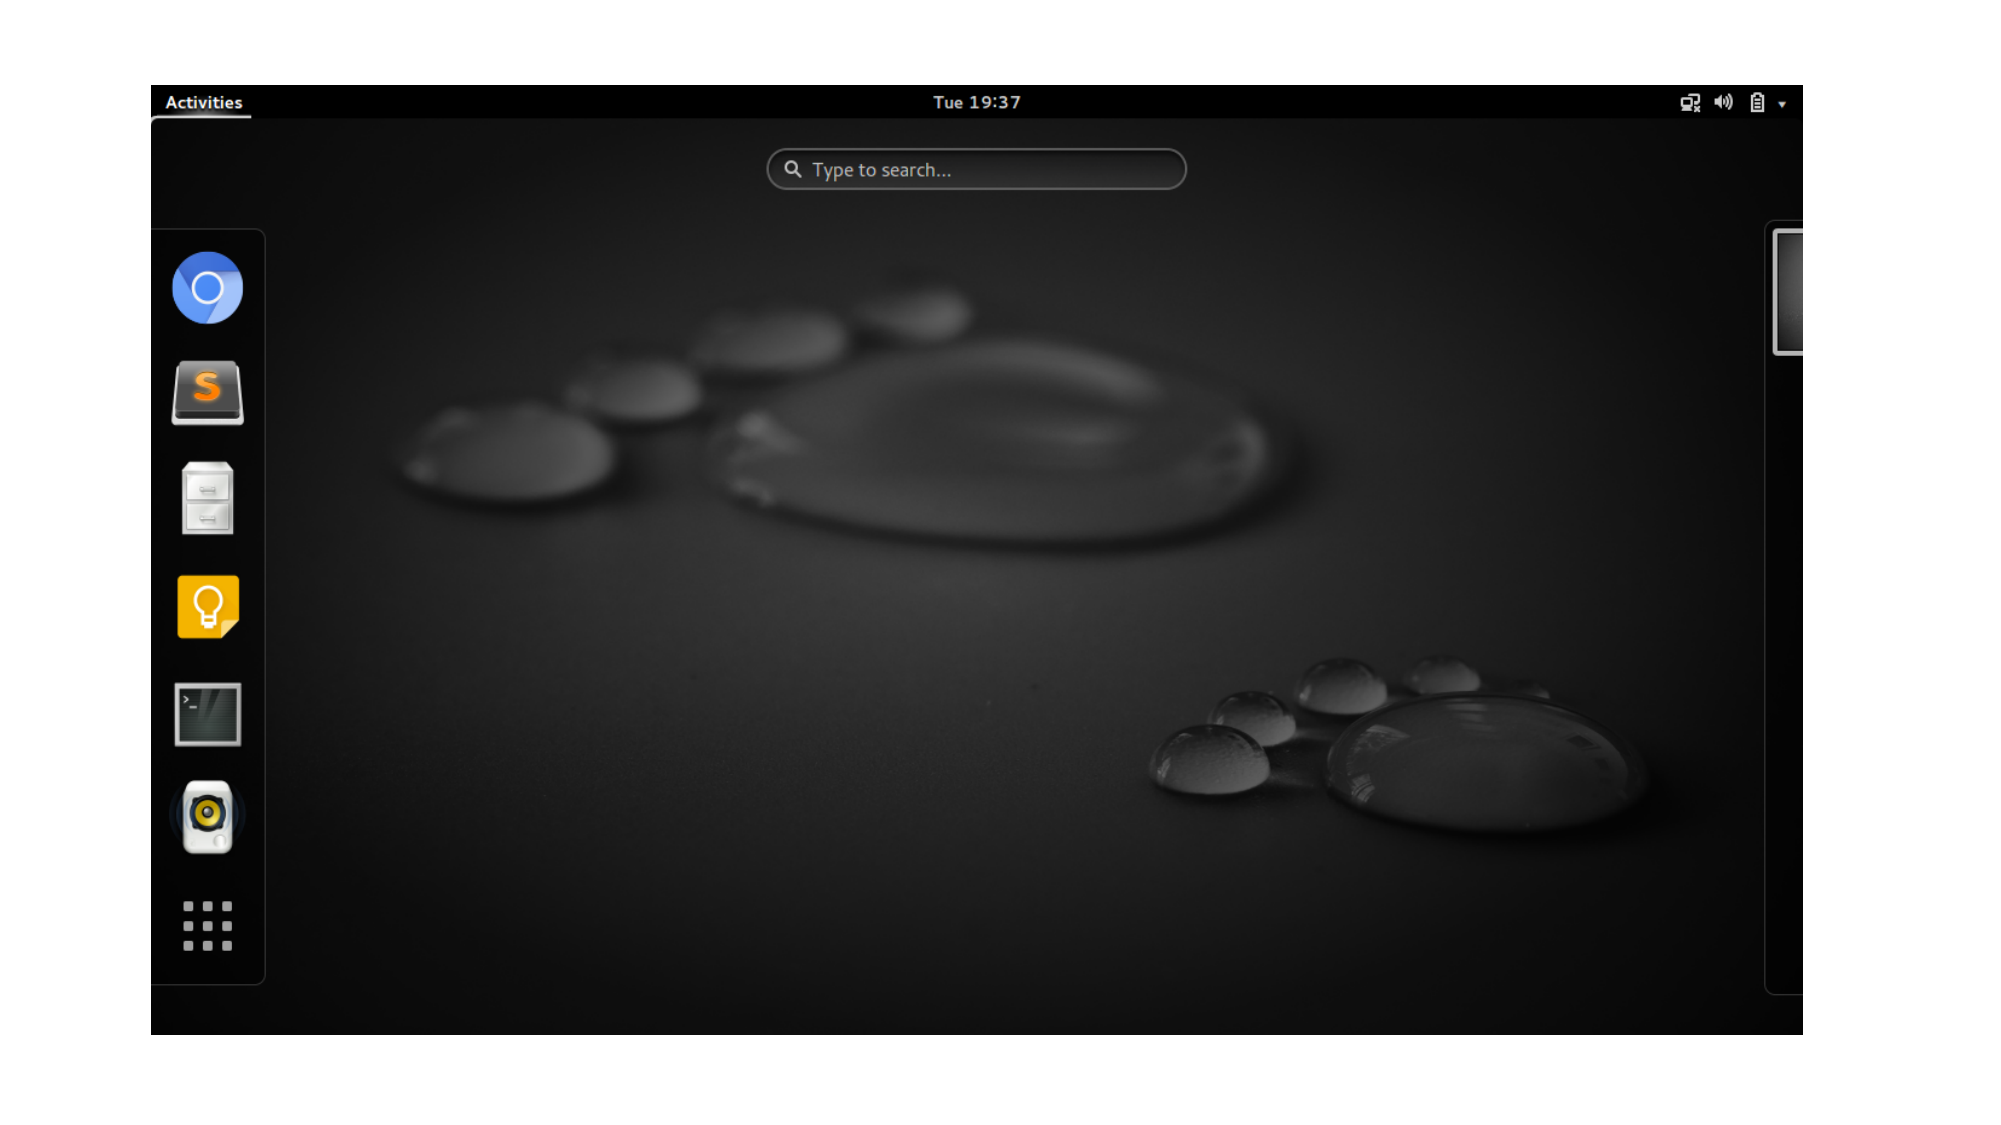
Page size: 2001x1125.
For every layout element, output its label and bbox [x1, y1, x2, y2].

picture [151, 85, 1803, 1035]
